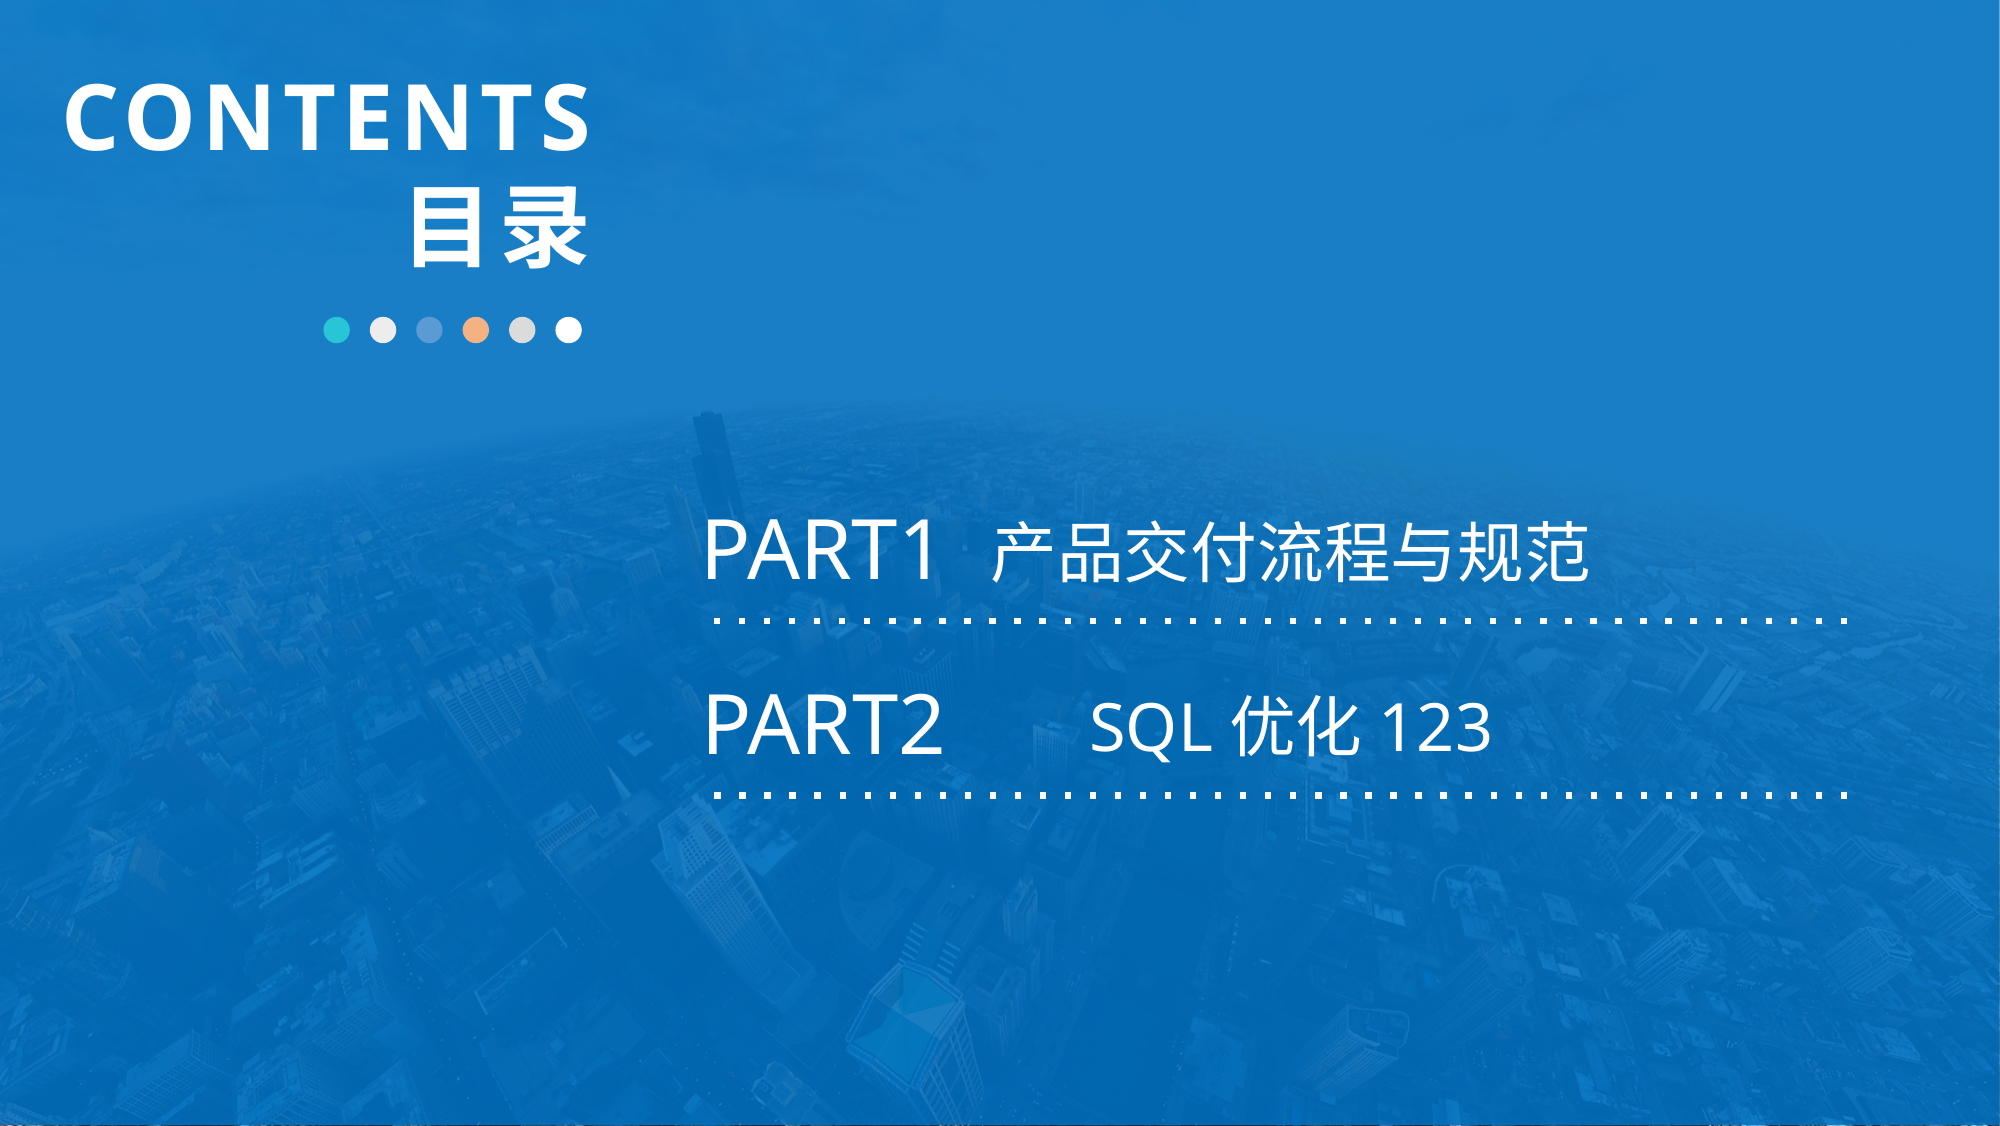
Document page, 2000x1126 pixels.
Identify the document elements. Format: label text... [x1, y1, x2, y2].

text_box PART2 [686, 664, 961, 779]
text_box 产品交付流程与规范 [966, 478, 1616, 620]
text_box PART1 [686, 489, 961, 605]
text_box SQL优化123 [966, 653, 1616, 795]
